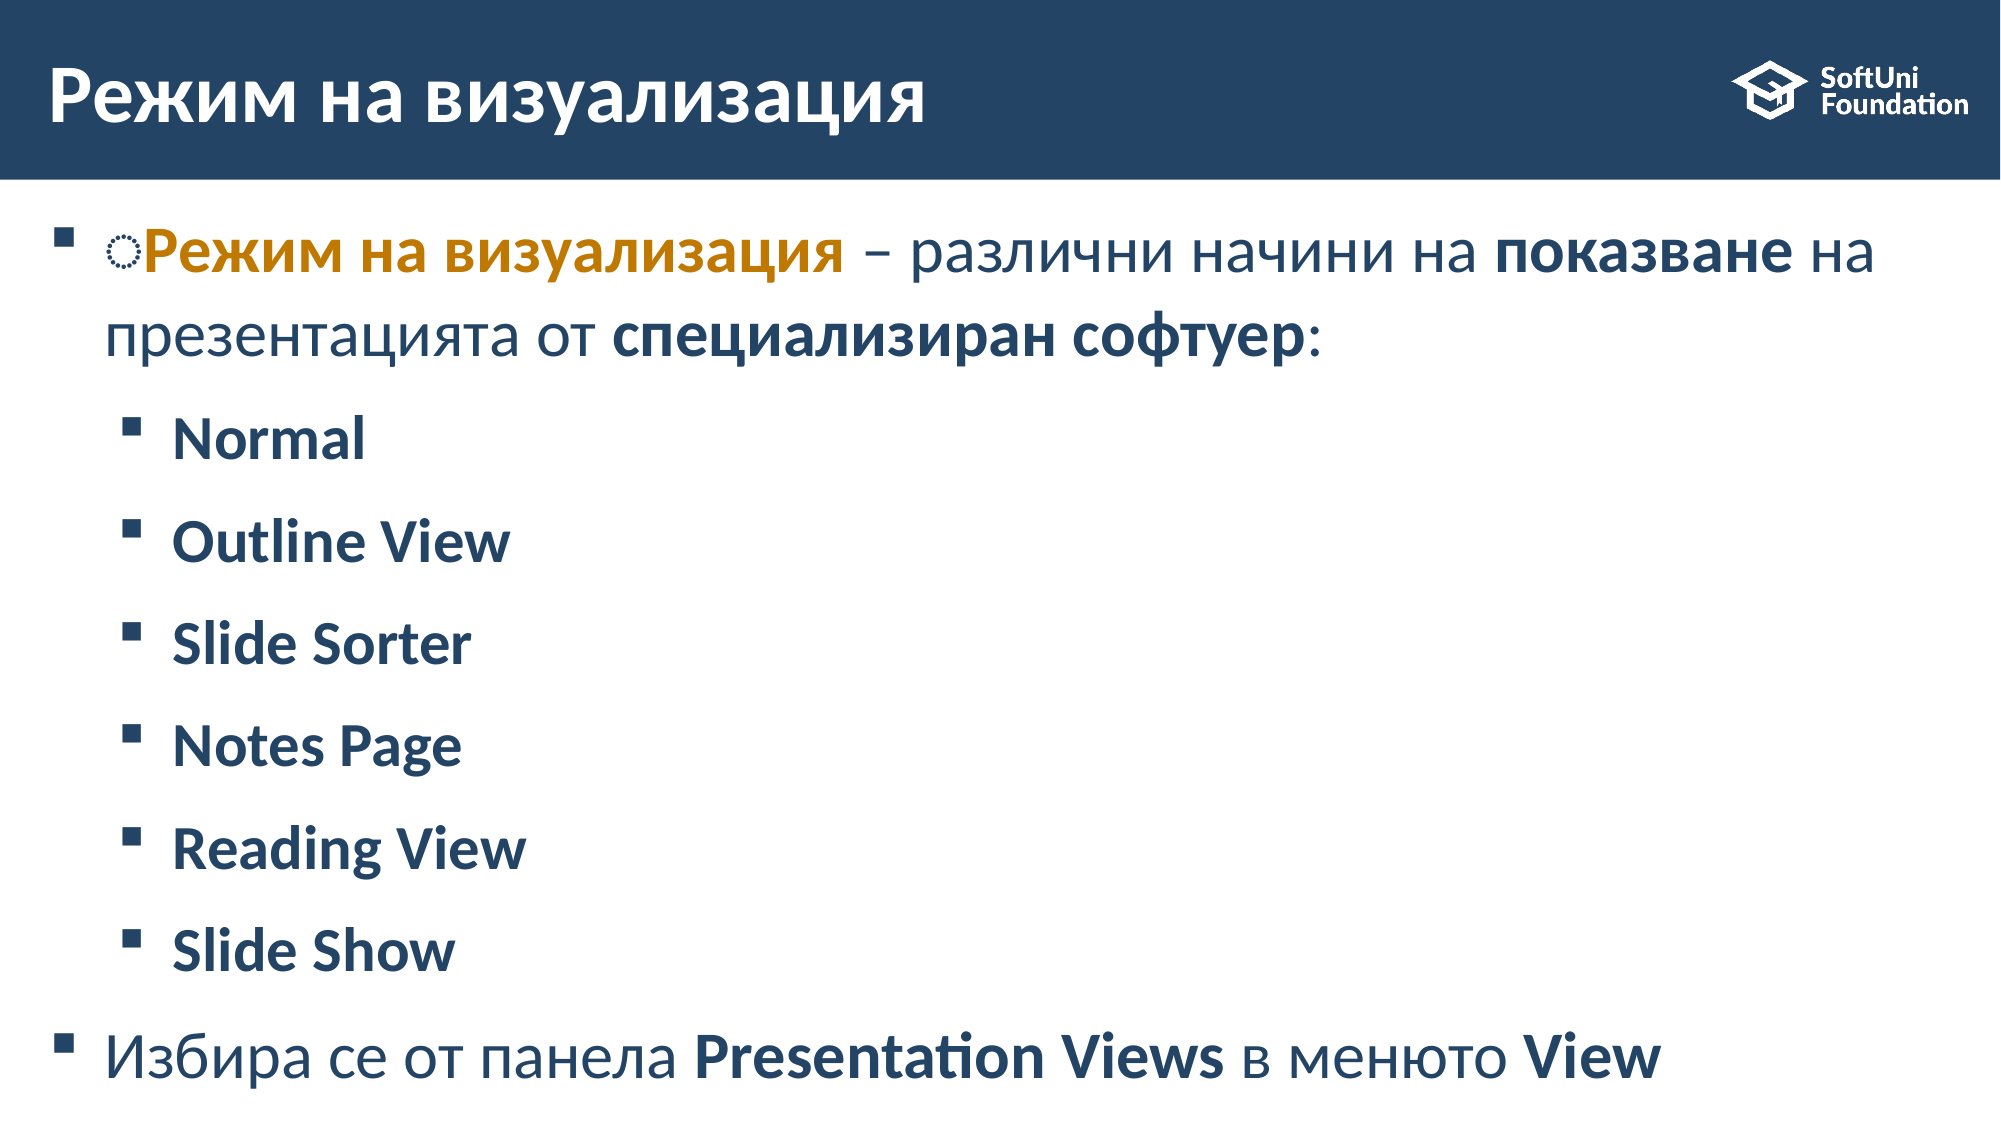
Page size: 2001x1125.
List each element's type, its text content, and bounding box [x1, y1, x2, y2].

title Режим на визуализация [31, 16, 1716, 162]
list ͏Режим на визуализация – различни начини на показване на презентацията от специализиран софтуер: Normal Outline View Slide Sorter Notes Page Reading View Slide Show Избира се от панела Presentation Views в менюто View [31, 196, 1970, 1104]
picture [1731, 60, 1968, 120]
